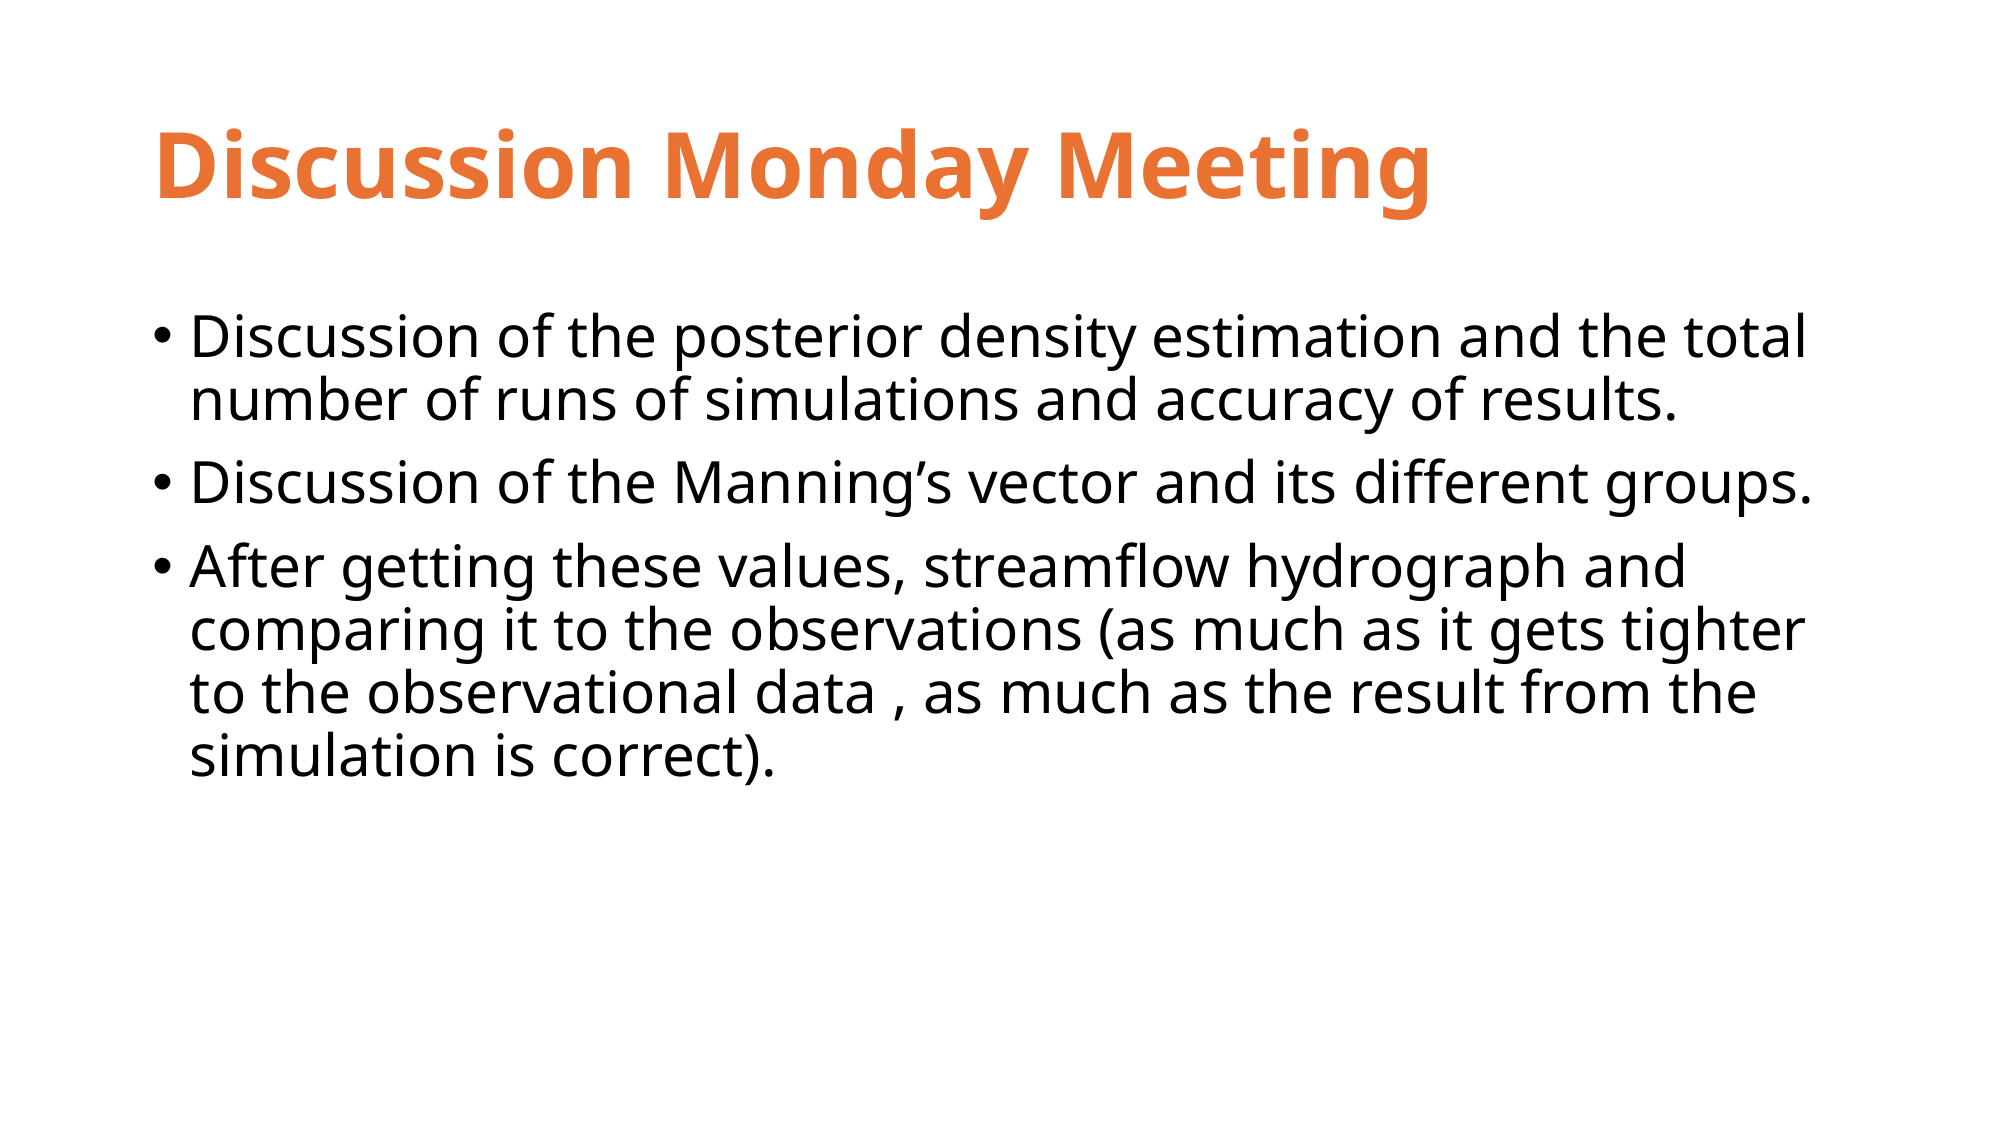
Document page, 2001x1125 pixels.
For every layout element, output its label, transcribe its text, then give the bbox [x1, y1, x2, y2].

list Discussion of the posterior density estimation and the total number of runs of simulations and accuracy of results. Discussion of the Manning’s vector and its different groups. After getting these values, streamflow hydrograph and comparing it to the observations (as much as it gets tighter to the observational data , as much as the result from the simulation is correct). [137, 299, 1863, 1014]
title Discussion Monday Meeting [137, 59, 1863, 278]
